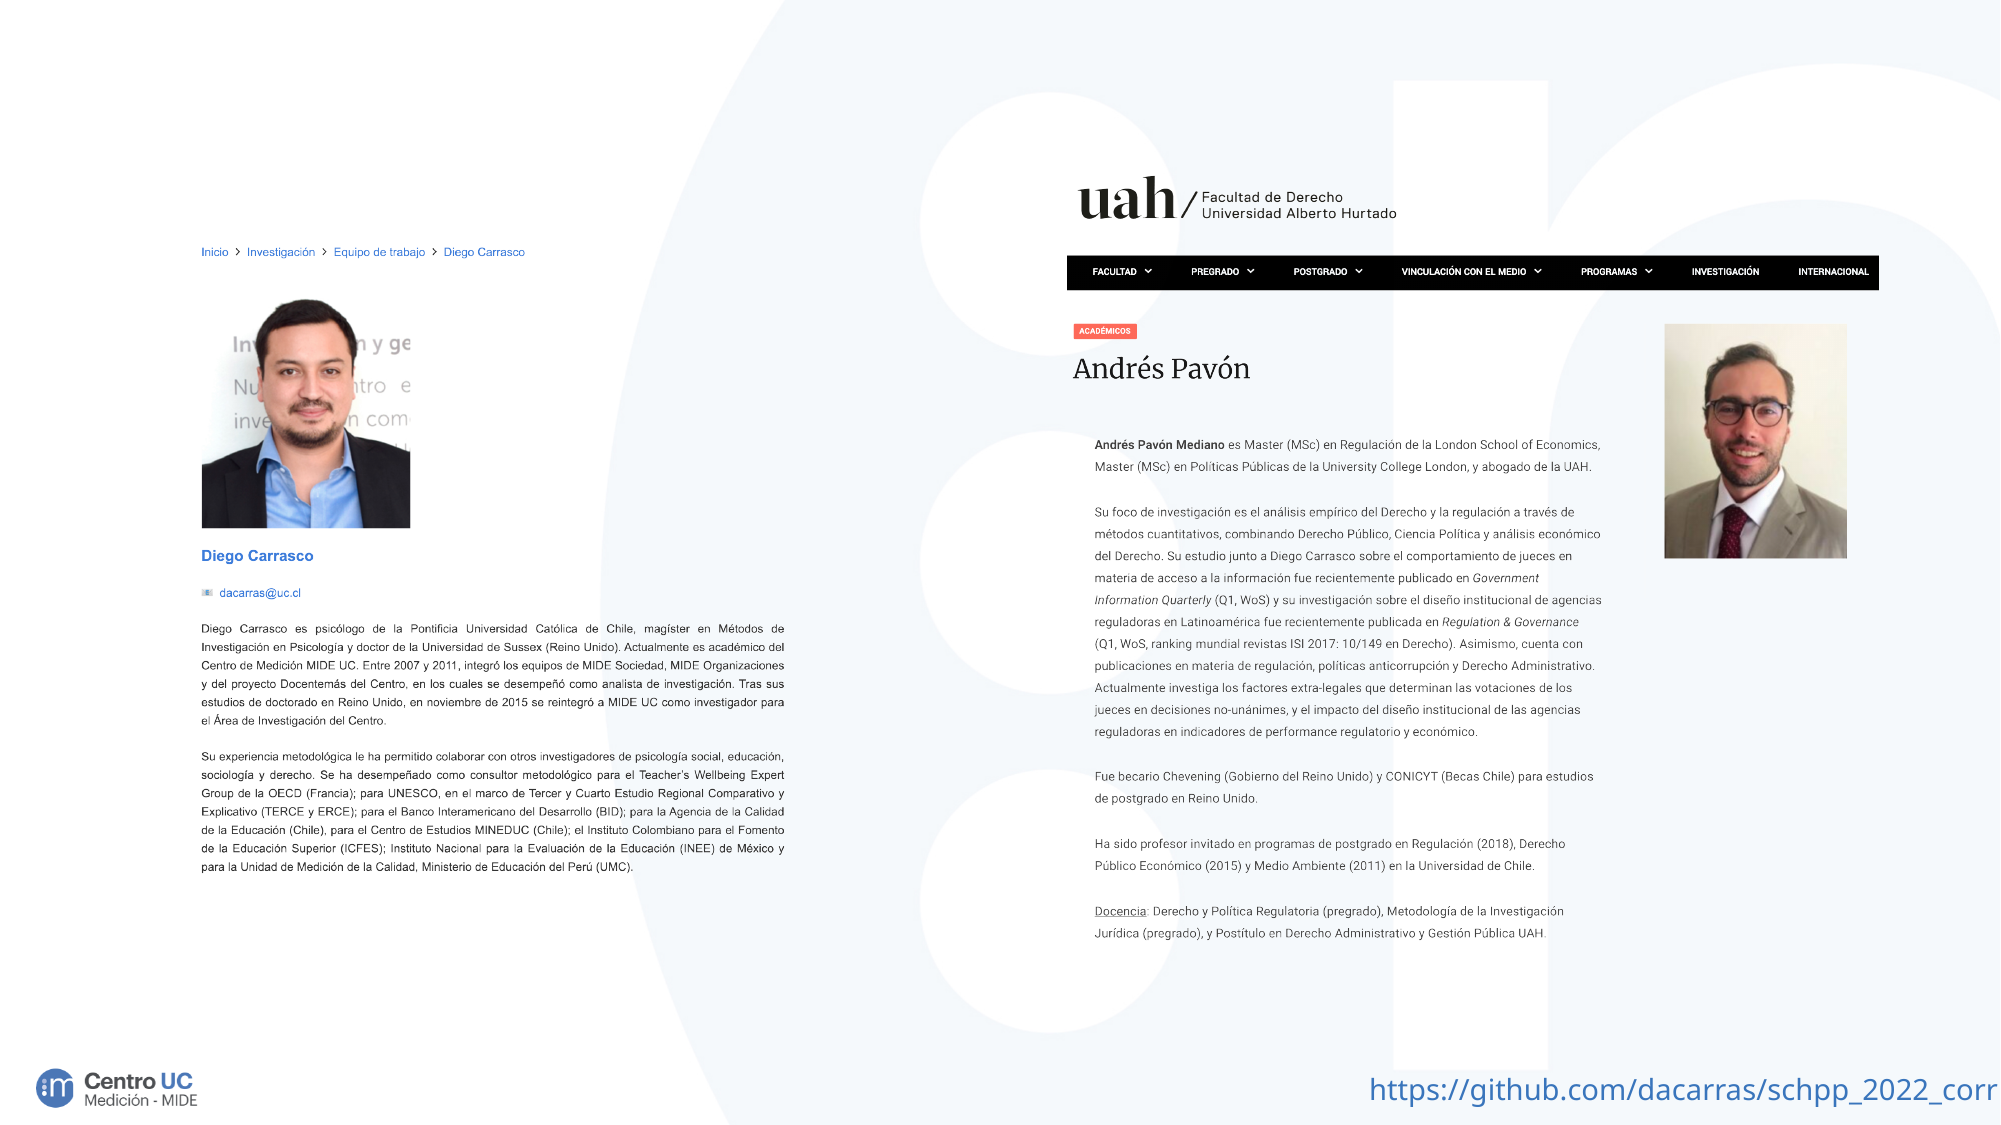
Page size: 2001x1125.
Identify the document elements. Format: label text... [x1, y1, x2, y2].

picture [0, 0, 2001, 1125]
text_box https://github.com/dacarras/schpp_2022_corr [1354, 1063, 2000, 1114]
